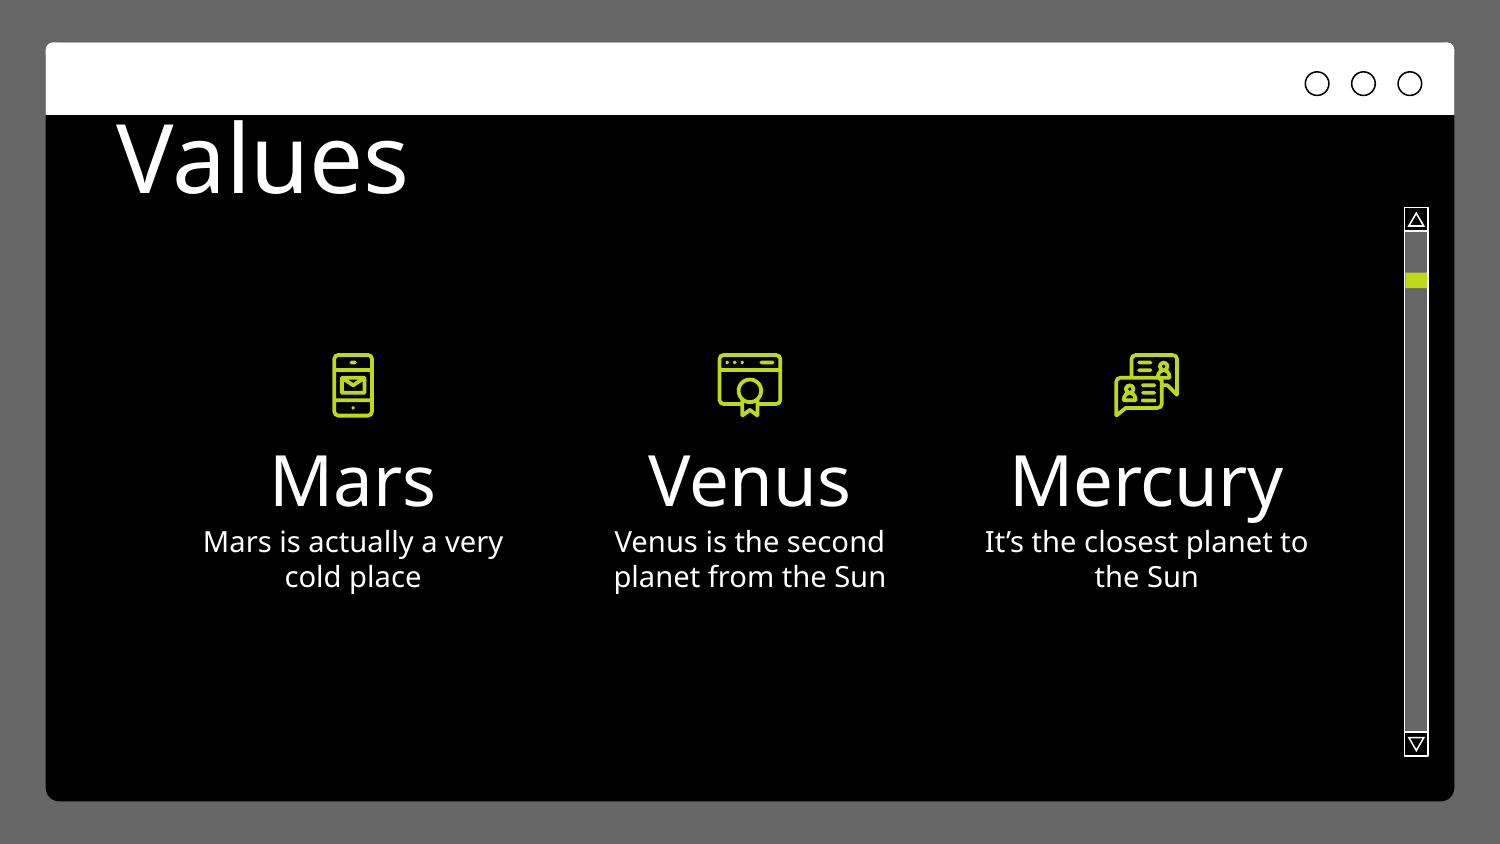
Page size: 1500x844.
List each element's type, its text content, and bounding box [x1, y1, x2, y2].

subtitle Mars is actually a very cold place [169, 508, 537, 603]
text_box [1114, 352, 1180, 418]
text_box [1404, 207, 1429, 757]
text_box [717, 352, 783, 418]
subtitle Mars [169, 451, 537, 508]
subtitle Mercury [963, 451, 1331, 508]
subtitle Venus is the second planet from the Sun [566, 508, 934, 603]
title Values [101, 83, 1399, 215]
subtitle It’s the closest planet to the Sun [963, 508, 1331, 603]
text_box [332, 352, 375, 418]
subtitle Venus [566, 451, 934, 508]
